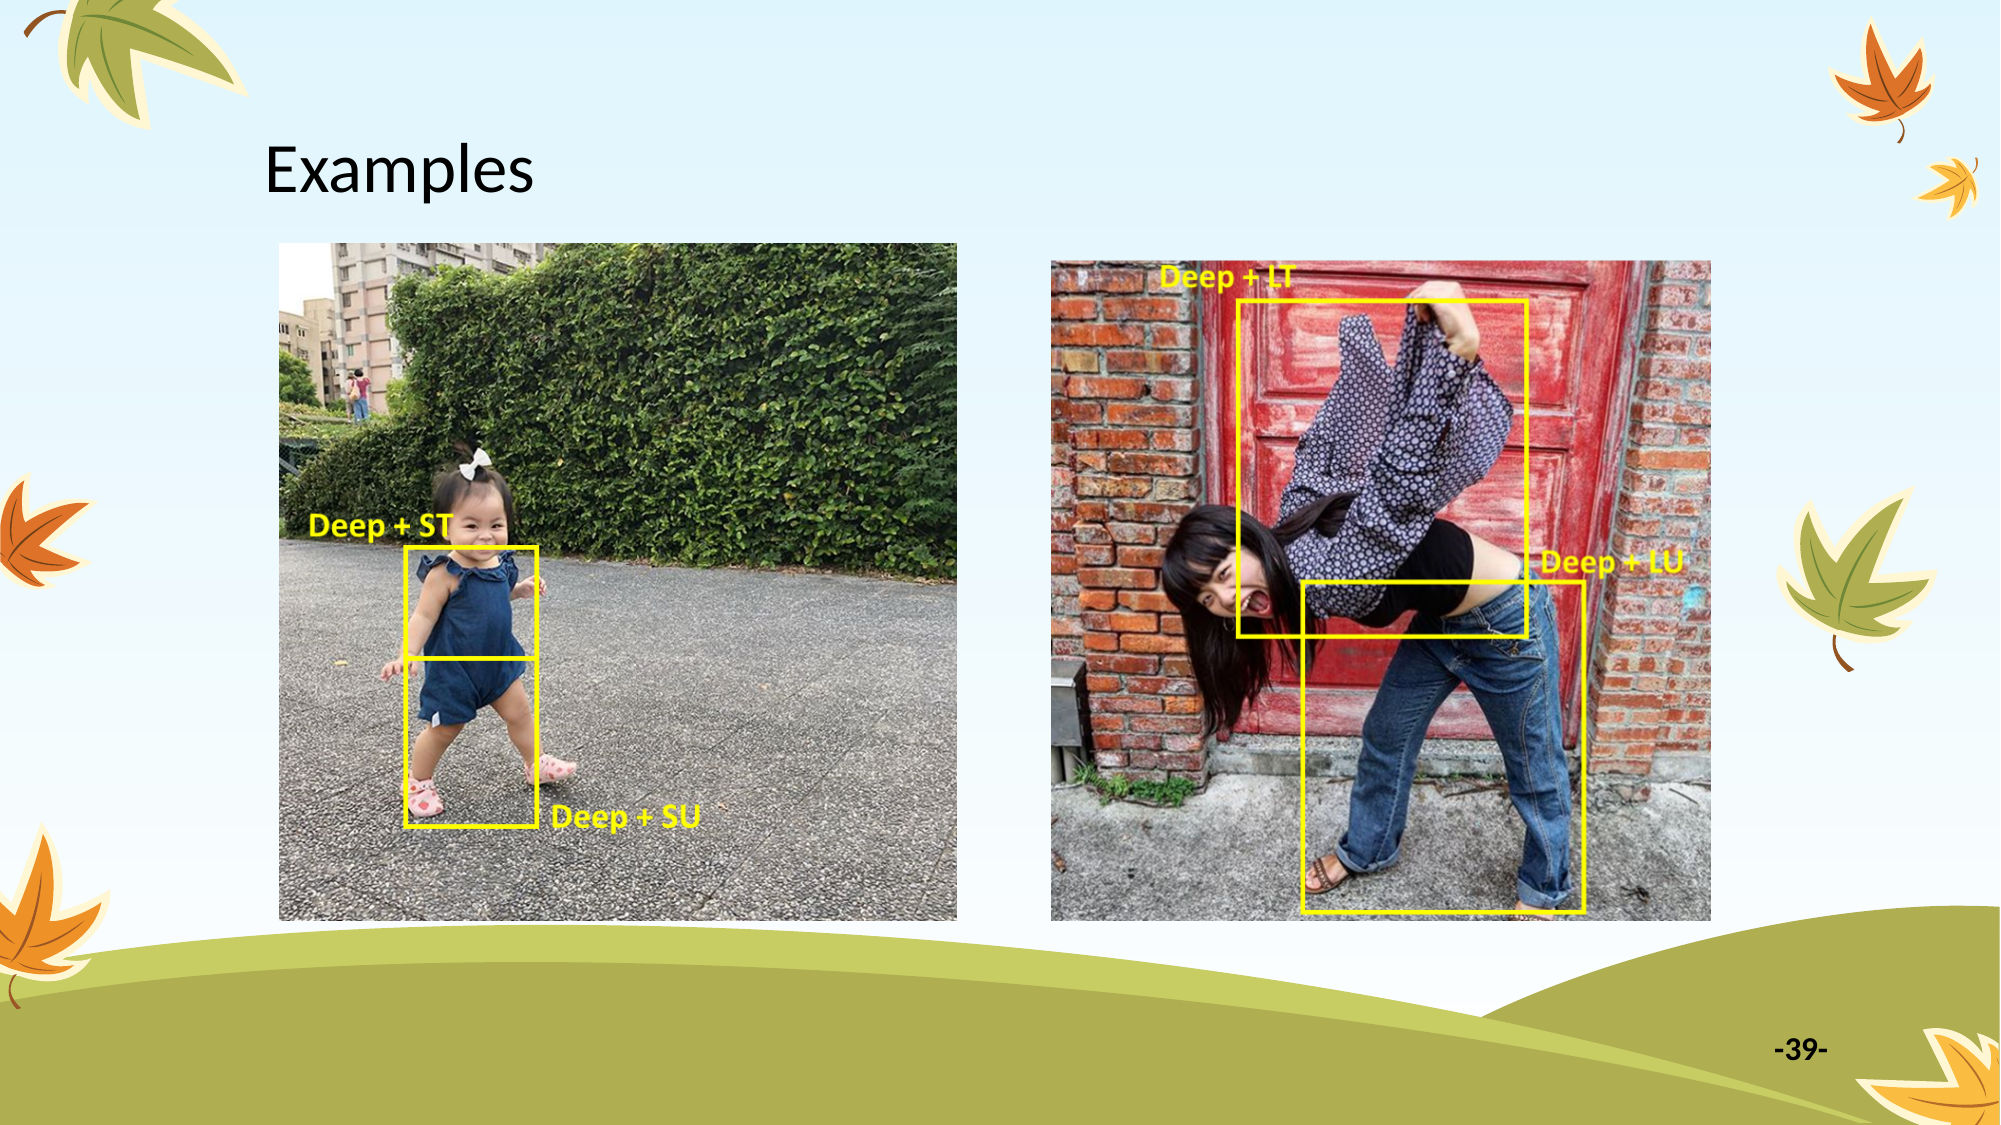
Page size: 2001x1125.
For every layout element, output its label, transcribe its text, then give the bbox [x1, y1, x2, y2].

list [1051, 243, 1711, 921]
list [279, 243, 957, 921]
title Examples [249, 12, 1749, 216]
